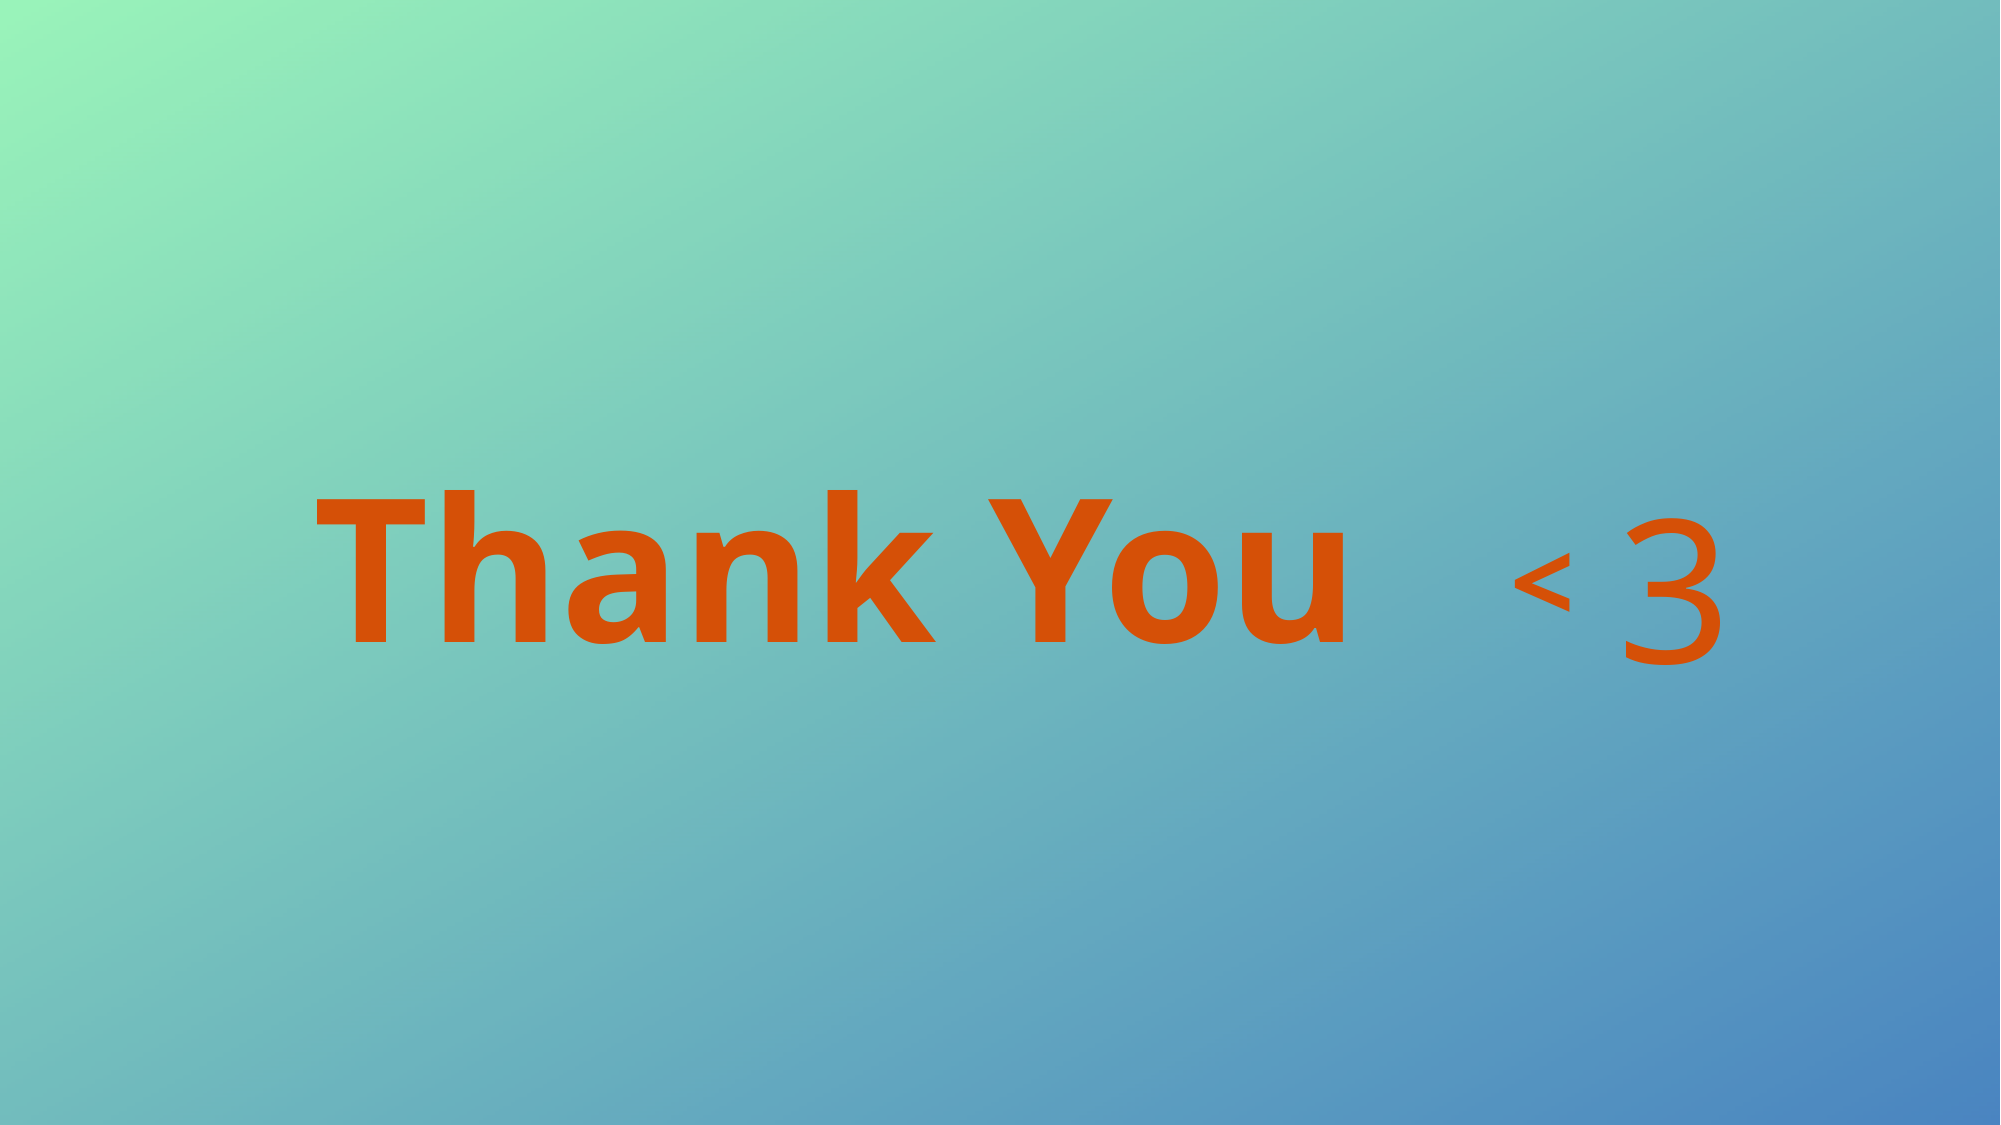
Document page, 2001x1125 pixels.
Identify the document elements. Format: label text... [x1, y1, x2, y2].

text_box < [1496, 503, 1602, 644]
title Thank You [161, 384, 1512, 741]
text_box 3 [1602, 456, 1752, 683]
